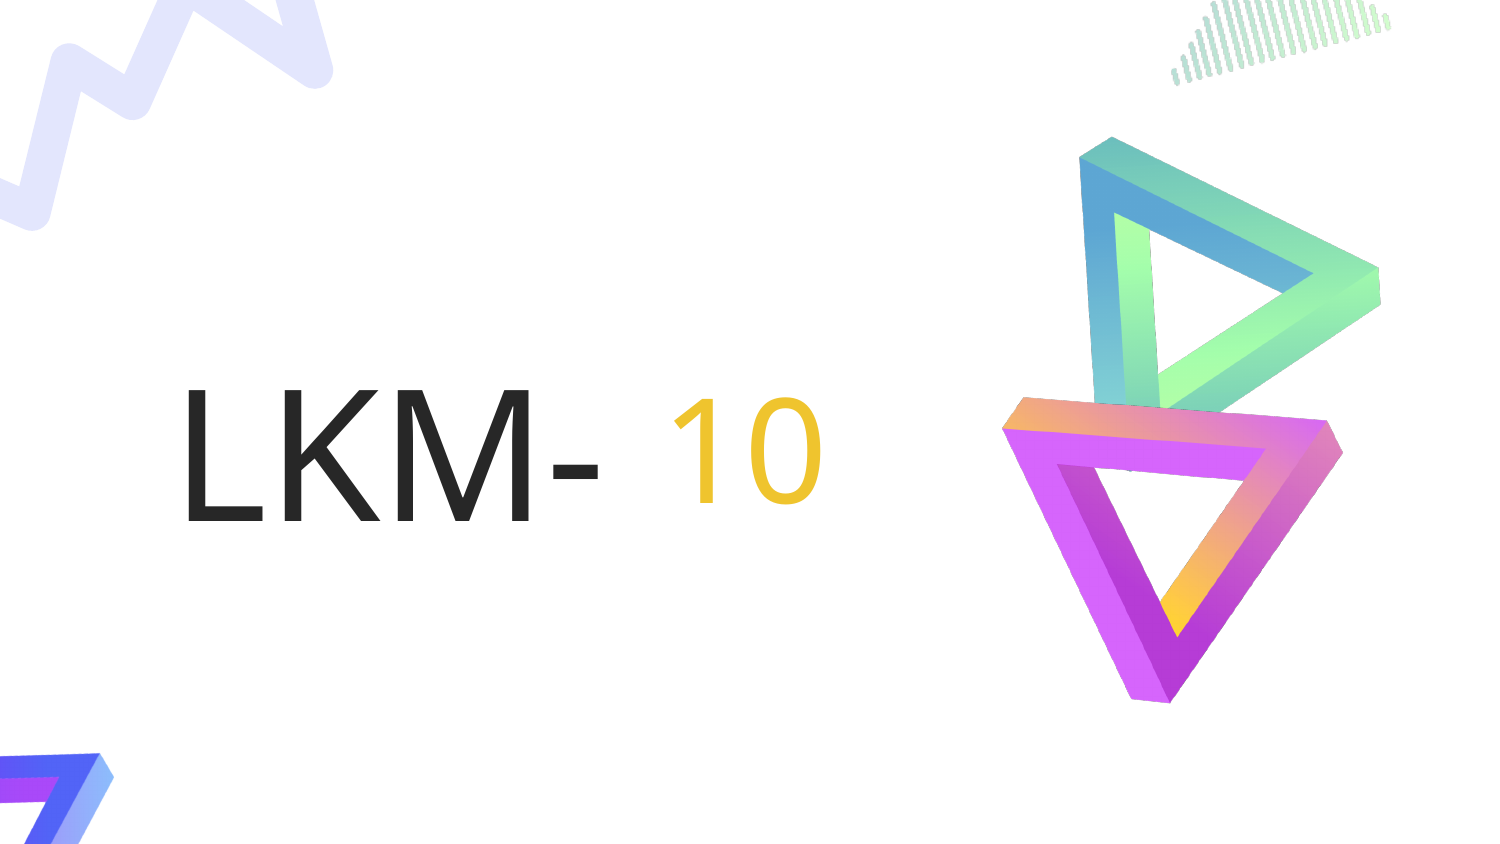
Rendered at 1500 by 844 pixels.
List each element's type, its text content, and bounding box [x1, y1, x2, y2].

title LKM- [156, 323, 915, 462]
title 10 [646, 375, 878, 548]
picture [899, 112, 1416, 732]
picture [0, 727, 123, 844]
